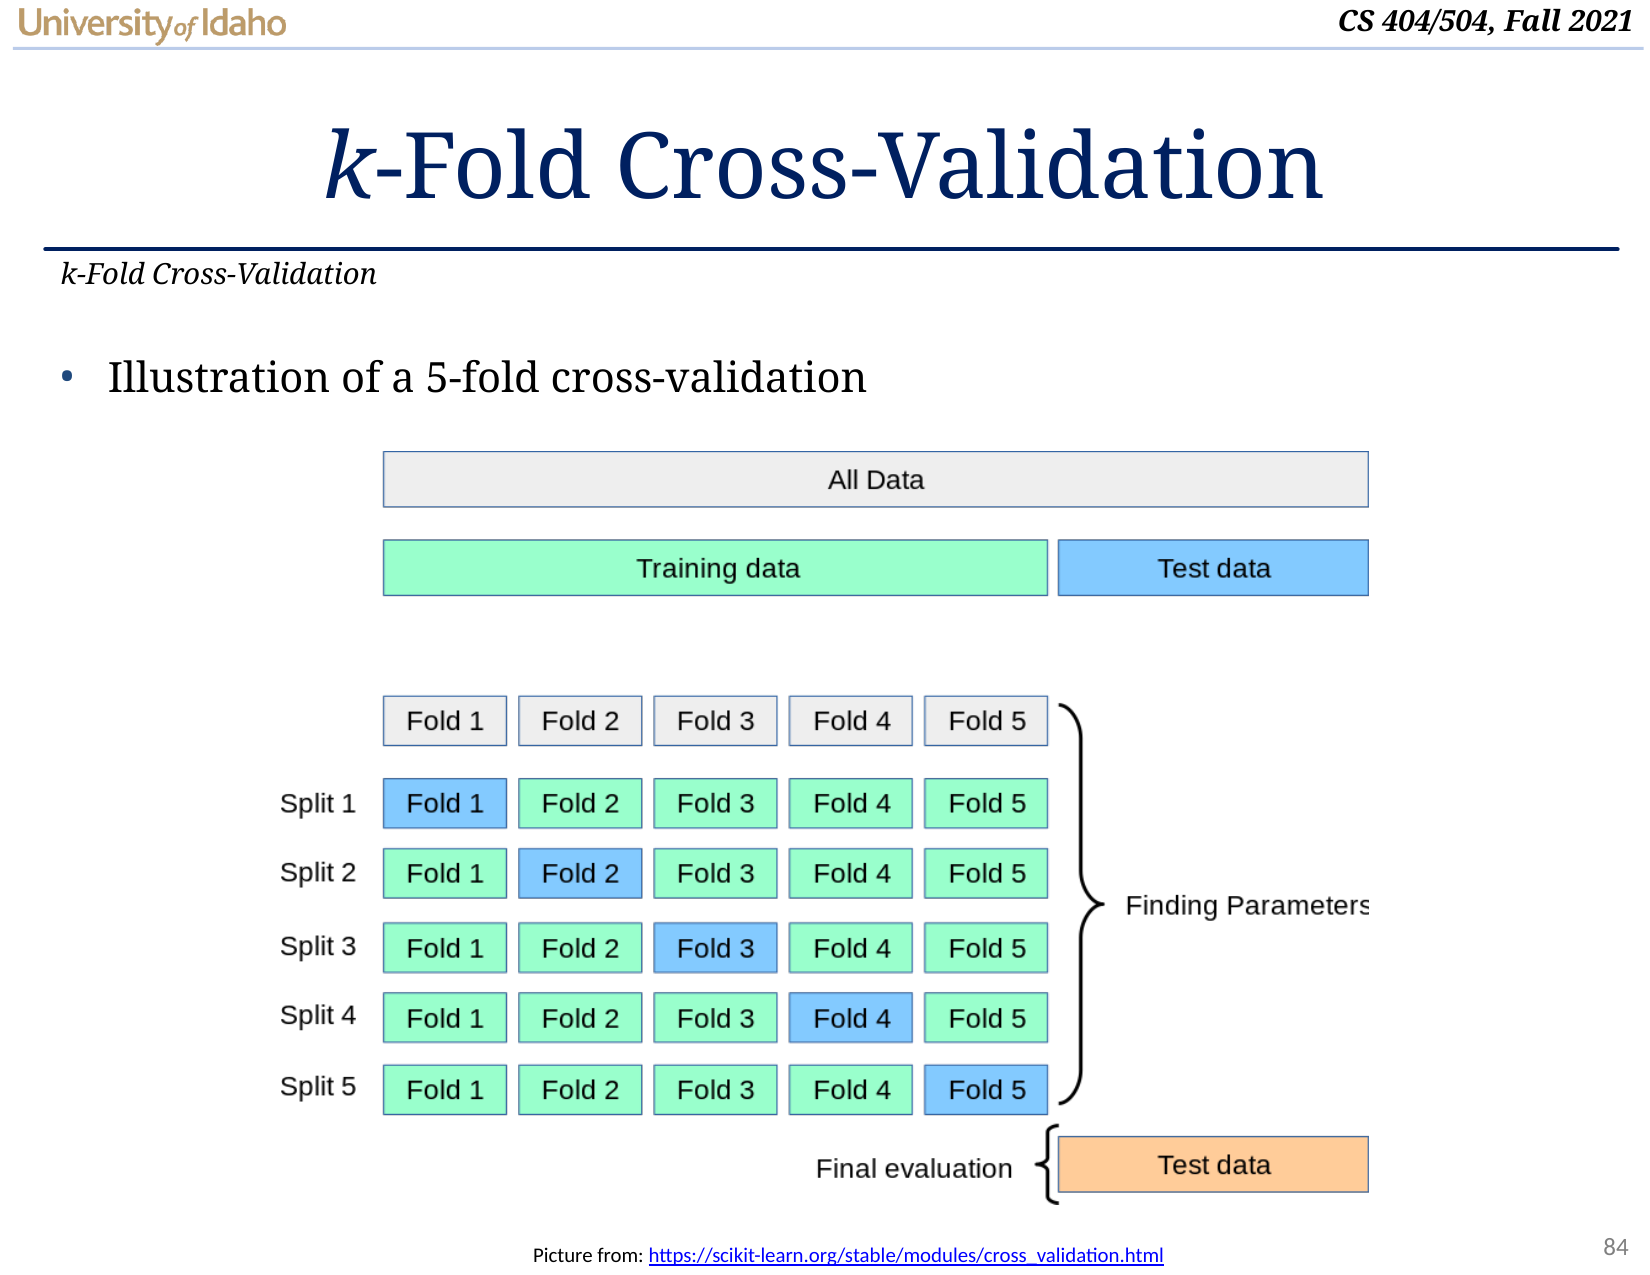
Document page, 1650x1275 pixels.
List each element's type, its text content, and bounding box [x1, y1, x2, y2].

text_box Picture from: https://scikit-learn.org/stable/modules/cross_validation.html [281, 1234, 1416, 1275]
list k-Fold Cross-Validation [45, 247, 1062, 306]
title k-Fold Cross-Validation [0, 75, 1650, 248]
list Illustration of a 5-fold cross-validation [45, 342, 1618, 1224]
picture [281, 451, 1369, 1205]
picture [19, 8, 286, 46]
